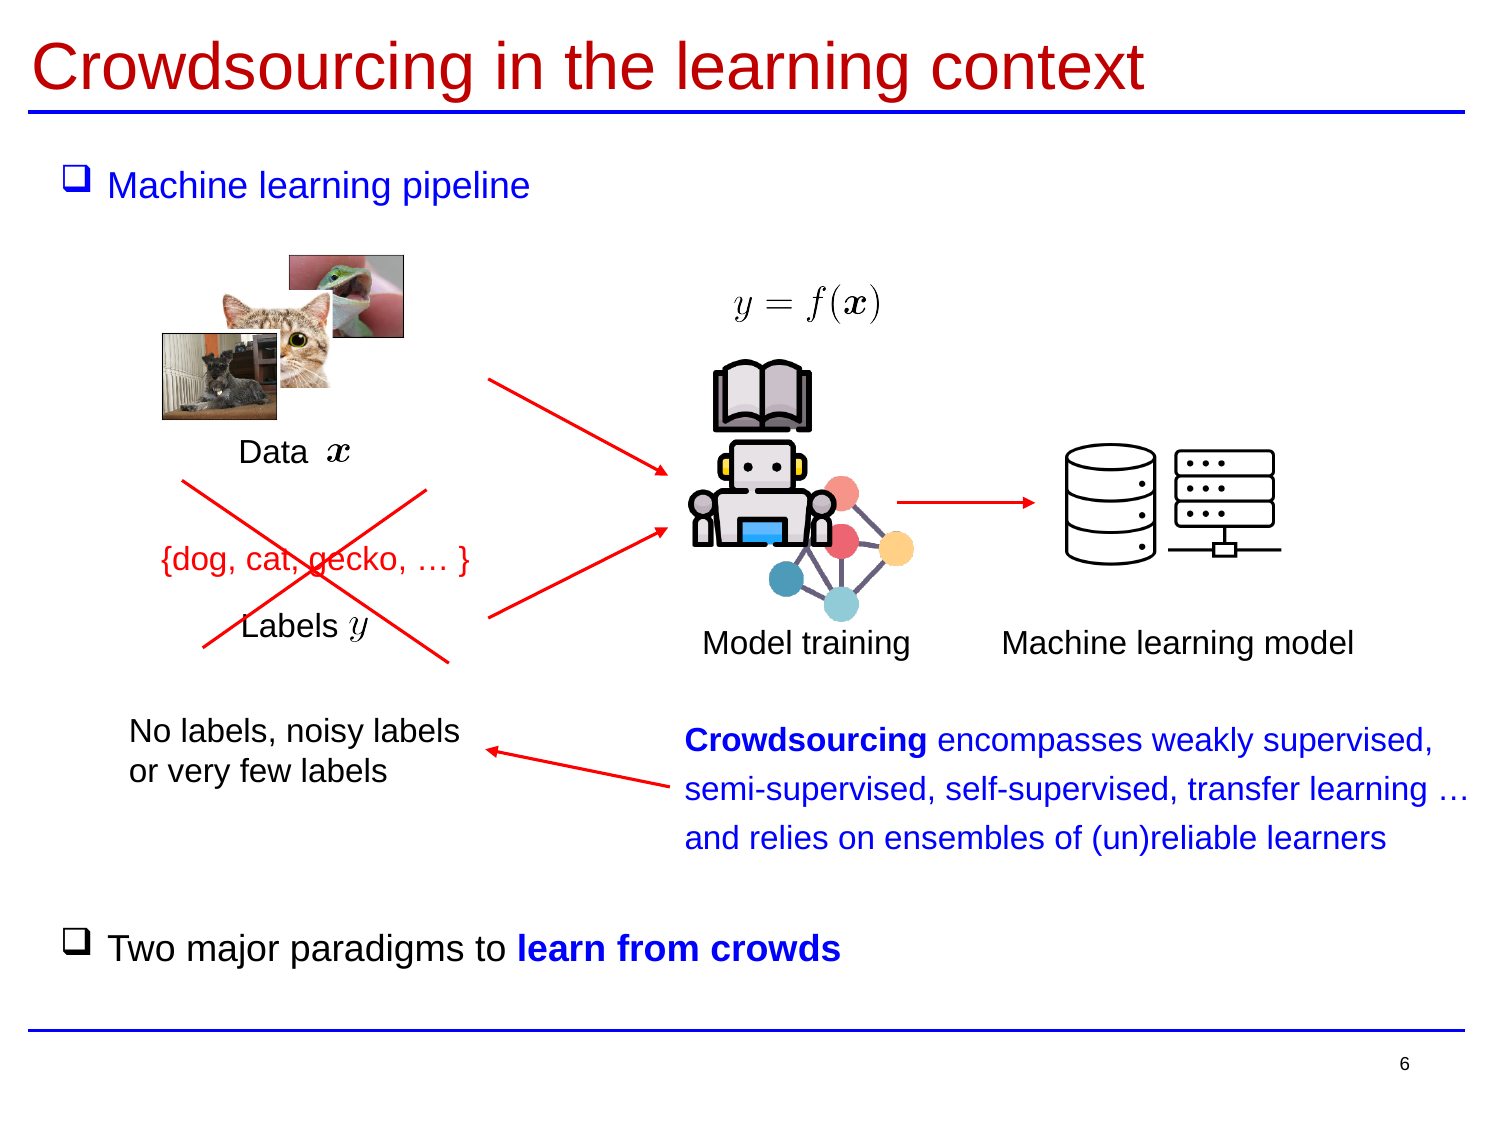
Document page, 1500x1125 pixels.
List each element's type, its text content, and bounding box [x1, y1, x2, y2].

text_box Model training [614, 614, 985, 669]
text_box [158, 248, 406, 479]
picture [1034, 427, 1301, 579]
title Crowdsourcing in the learning context [16, 24, 1396, 112]
text_box No labels, noisy labels or very few labels [114, 701, 486, 797]
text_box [487, 378, 669, 477]
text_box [450, 529, 532, 653]
text_box Two major paradigms to learn from crowds [45, 916, 861, 977]
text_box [490, 749, 671, 790]
text_box Machine learning model [985, 614, 1371, 669]
text_box Crowdsourcing encompasses weakly supervised, semi-supervised, self-supervised, transfer learning … and relies on ensembles of (un)reliable learners [669, 710, 1500, 864]
slide_number 6 [1074, 1025, 1425, 1101]
picture [733, 284, 880, 324]
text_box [145, 529, 181, 653]
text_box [487, 526, 669, 619]
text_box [667, 359, 922, 630]
text_box Machine learning pipeline [45, 153, 861, 214]
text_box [181, 479, 450, 664]
